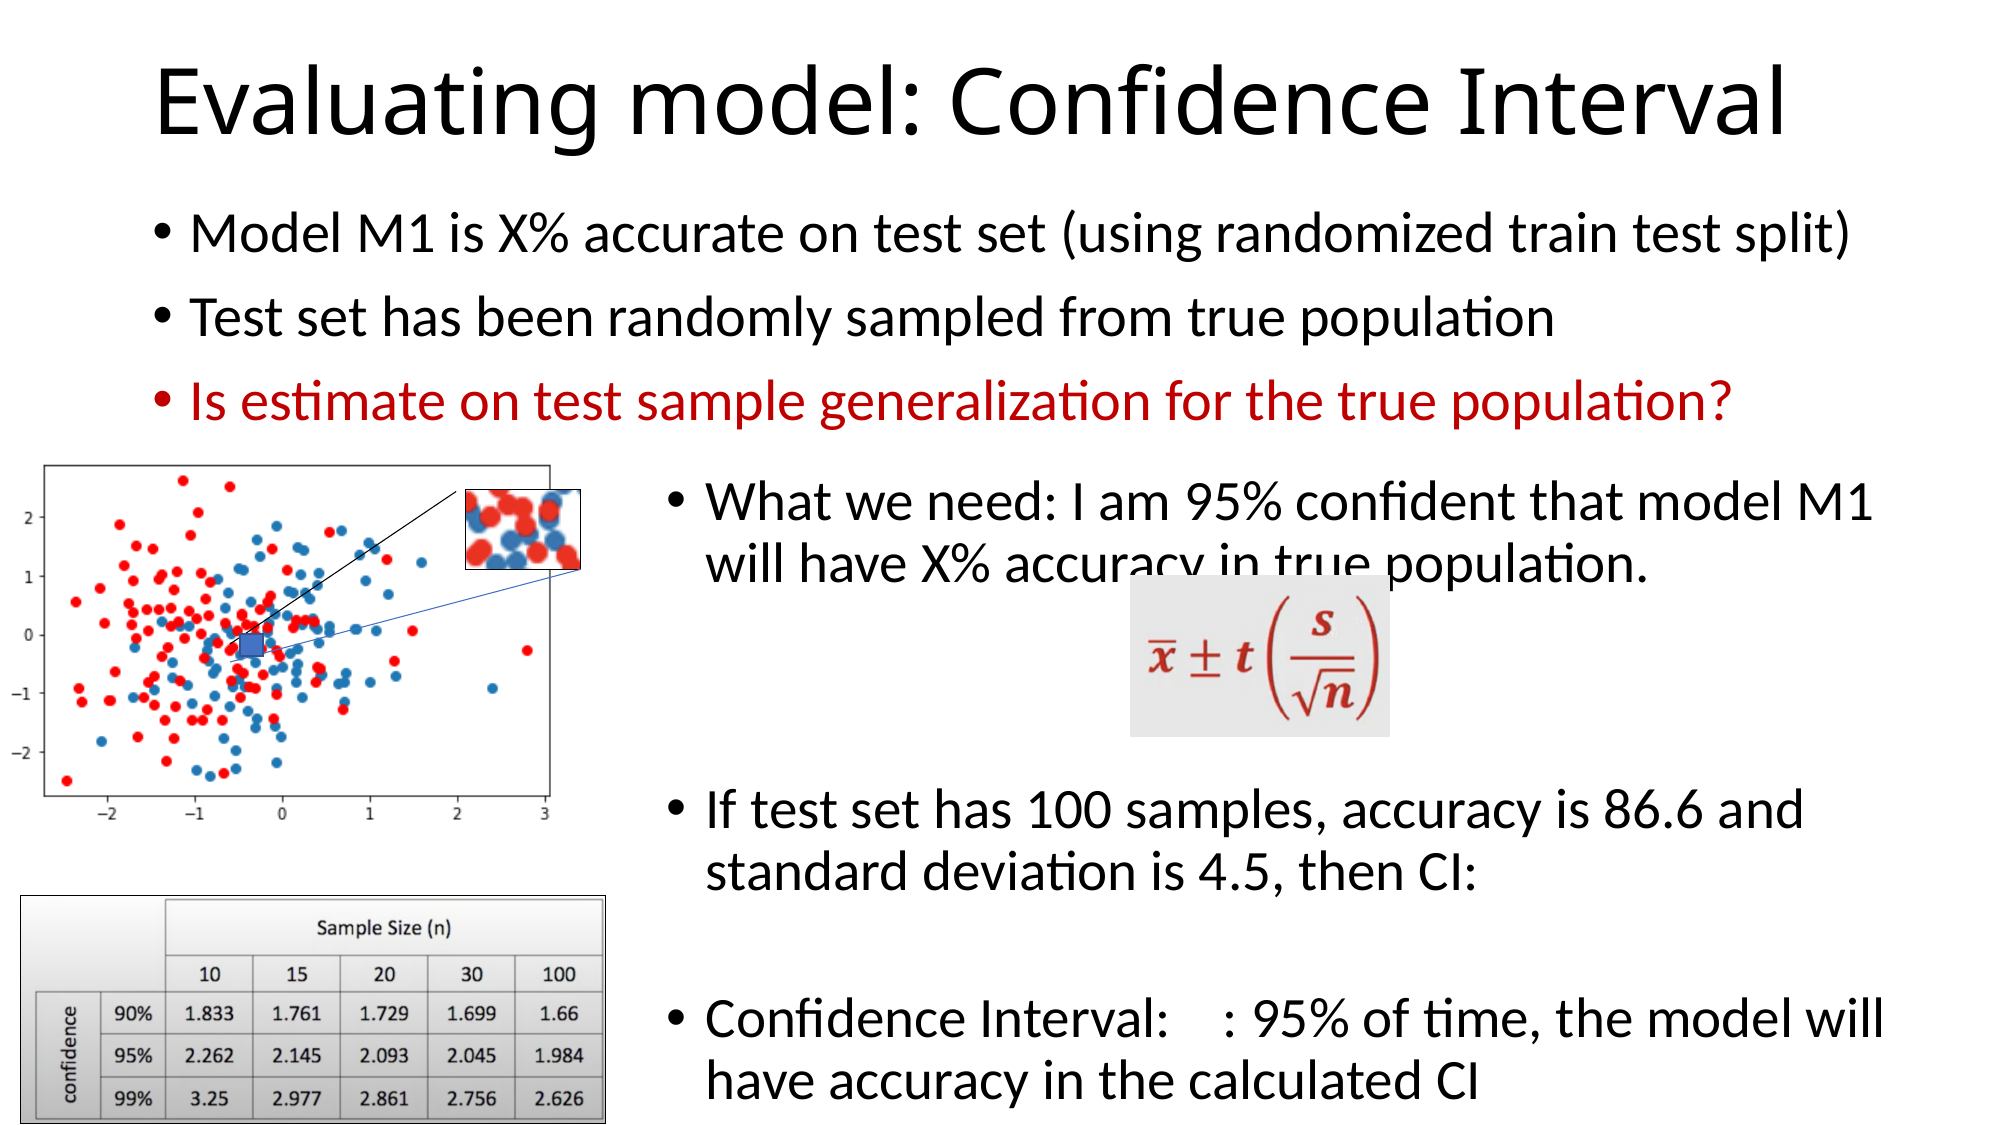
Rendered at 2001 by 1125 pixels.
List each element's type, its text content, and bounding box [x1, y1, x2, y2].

picture [20, 895, 606, 1124]
picture [1130, 575, 1390, 737]
list Model M1 is X% accurate on test set (using randomized train test split) Test set has been randomly sampled from true population Is estimate on test sample generalization for the true population? [137, 194, 1961, 461]
title Evaluating model: Confidence Interval [137, 0, 1863, 194]
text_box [0, 456, 582, 832]
